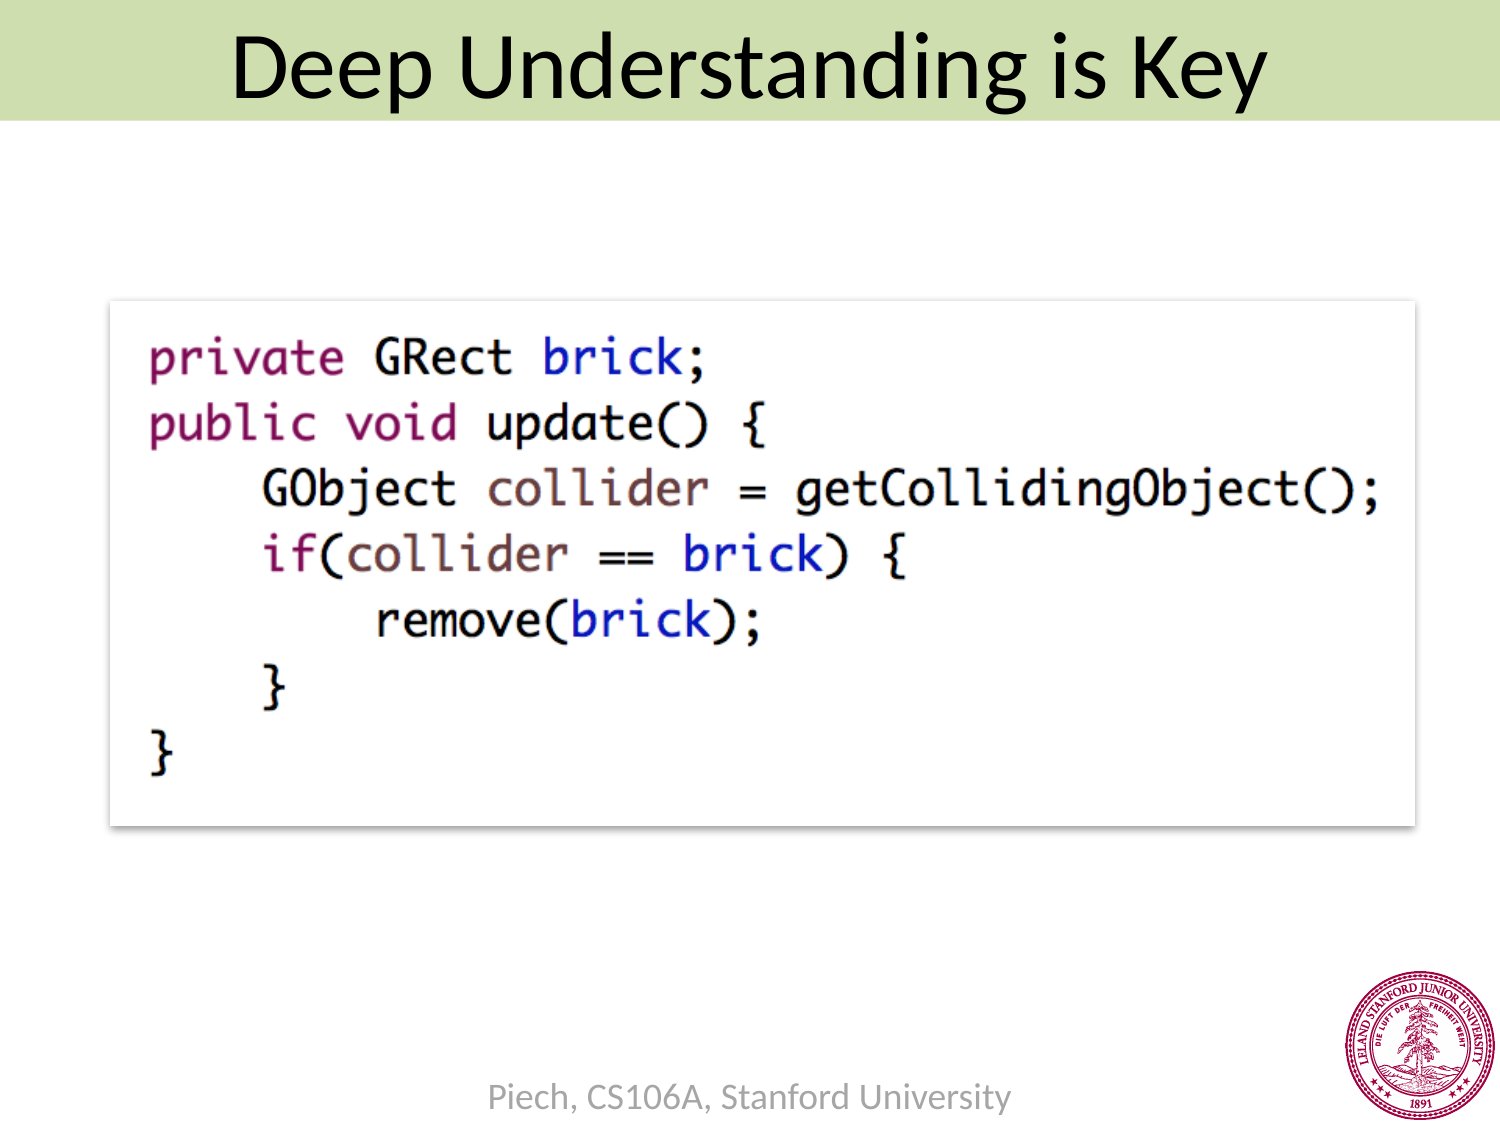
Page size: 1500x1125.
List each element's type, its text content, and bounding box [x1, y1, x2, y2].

text_box Deep Understanding is Key [0, 0, 1500, 121]
picture [124, 315, 1401, 812]
picture [1345, 971, 1495, 1120]
